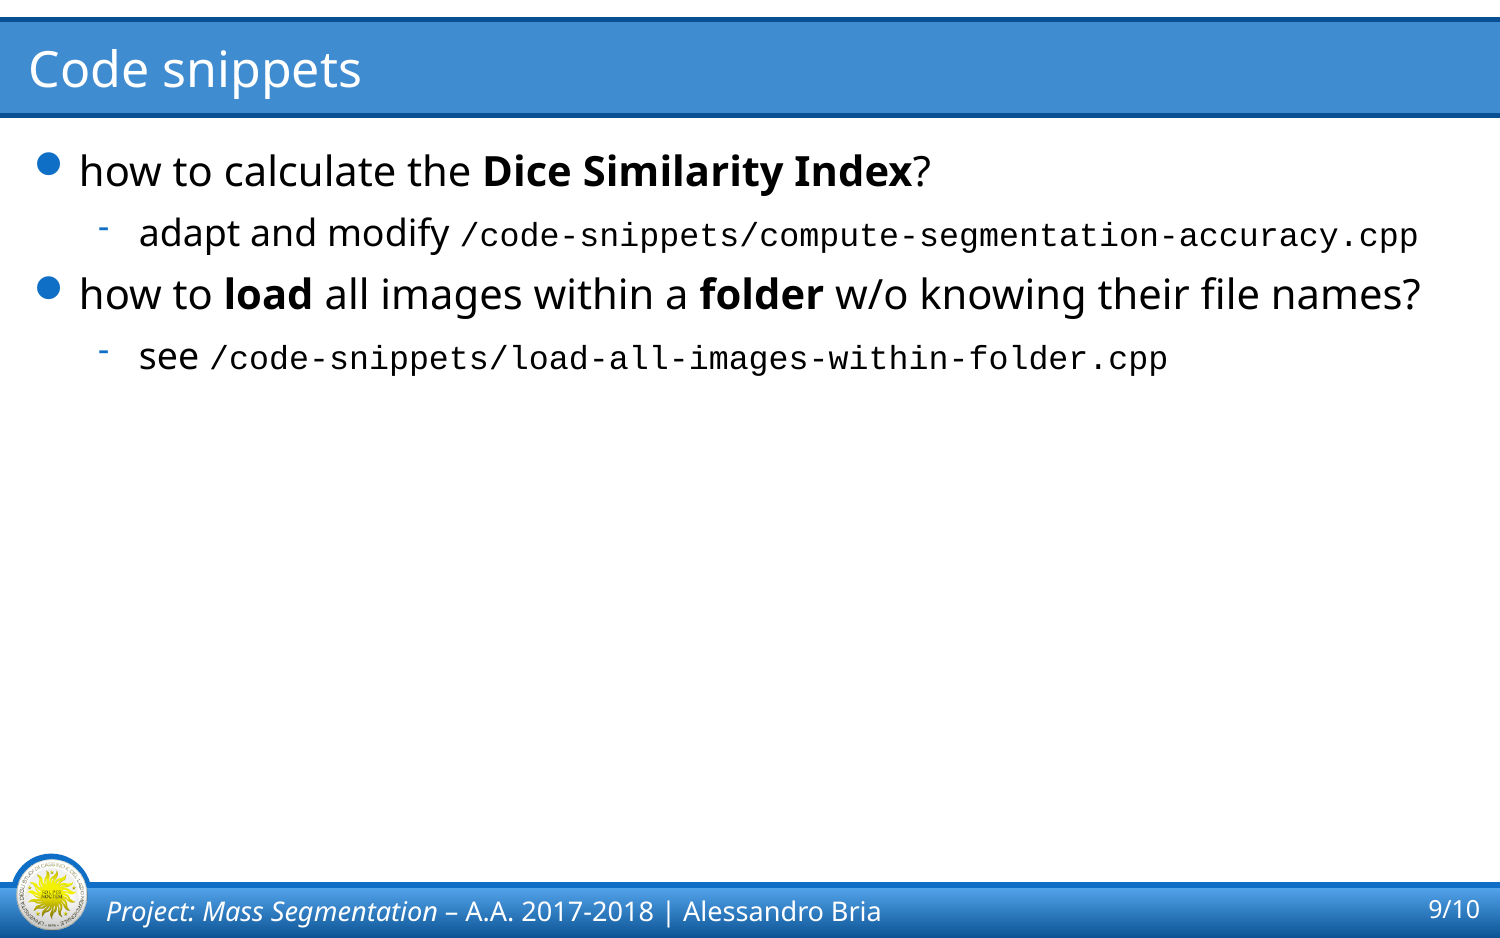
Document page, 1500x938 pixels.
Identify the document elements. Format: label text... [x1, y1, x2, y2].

list how to calculate the Dice Similarity Index? adapt and modify /code-snippets/compute-segmentation-accuracy.cpp how to load all images within a folder w/o knowing their file names? see /code-snippets/load-all-images-within-folder.cpp [33, 126, 1455, 857]
title Code snippets [0, 18, 1500, 117]
picture [15, 858, 88, 931]
